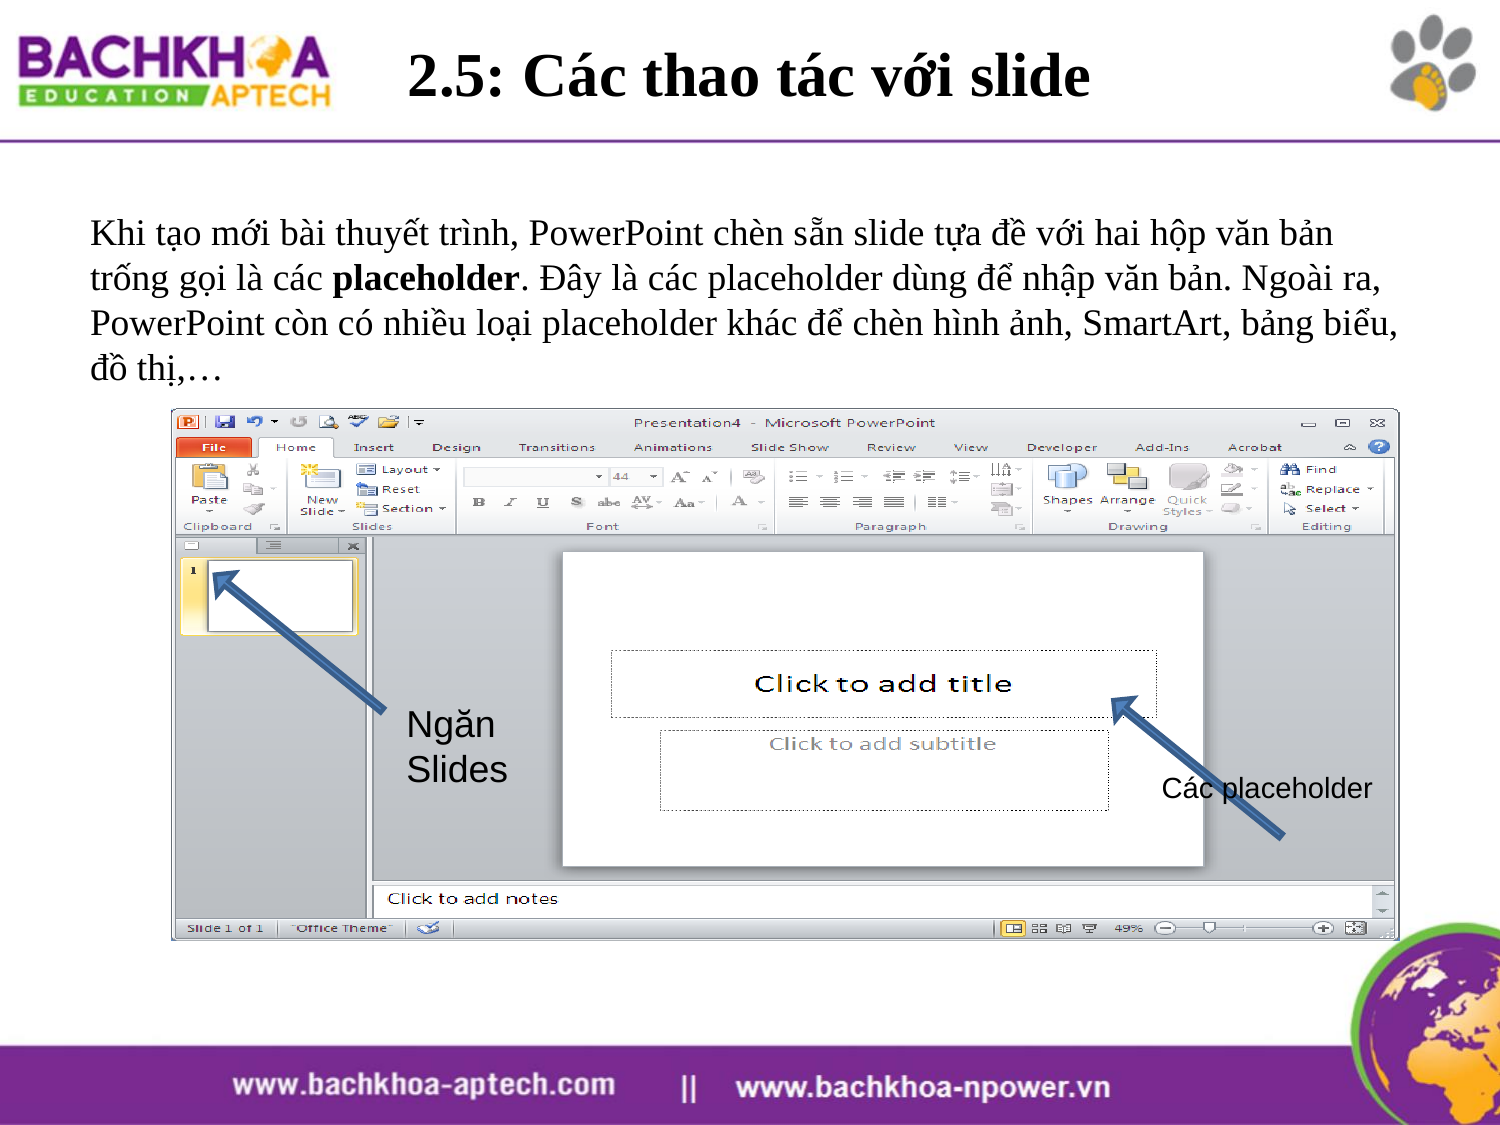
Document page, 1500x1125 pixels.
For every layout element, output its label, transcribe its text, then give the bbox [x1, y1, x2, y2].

picture [0, 0, 1500, 1125]
title 2.5: Các thao tác với slide [75, 24, 1425, 118]
list Khi tạo mới bài thuyết trình, PowerPoint chèn sẵn slide tựa đề với hai hộp văn bản trống gọi là các placeholder. Đây là các placeholder dùng để nhập văn bản. Ngoài ra, PowerPoint còn có nhiều loại placeholder khác để chèn hình ảnh, SmartArt, bảng biểu, đồ thị,… [75, 200, 1425, 943]
